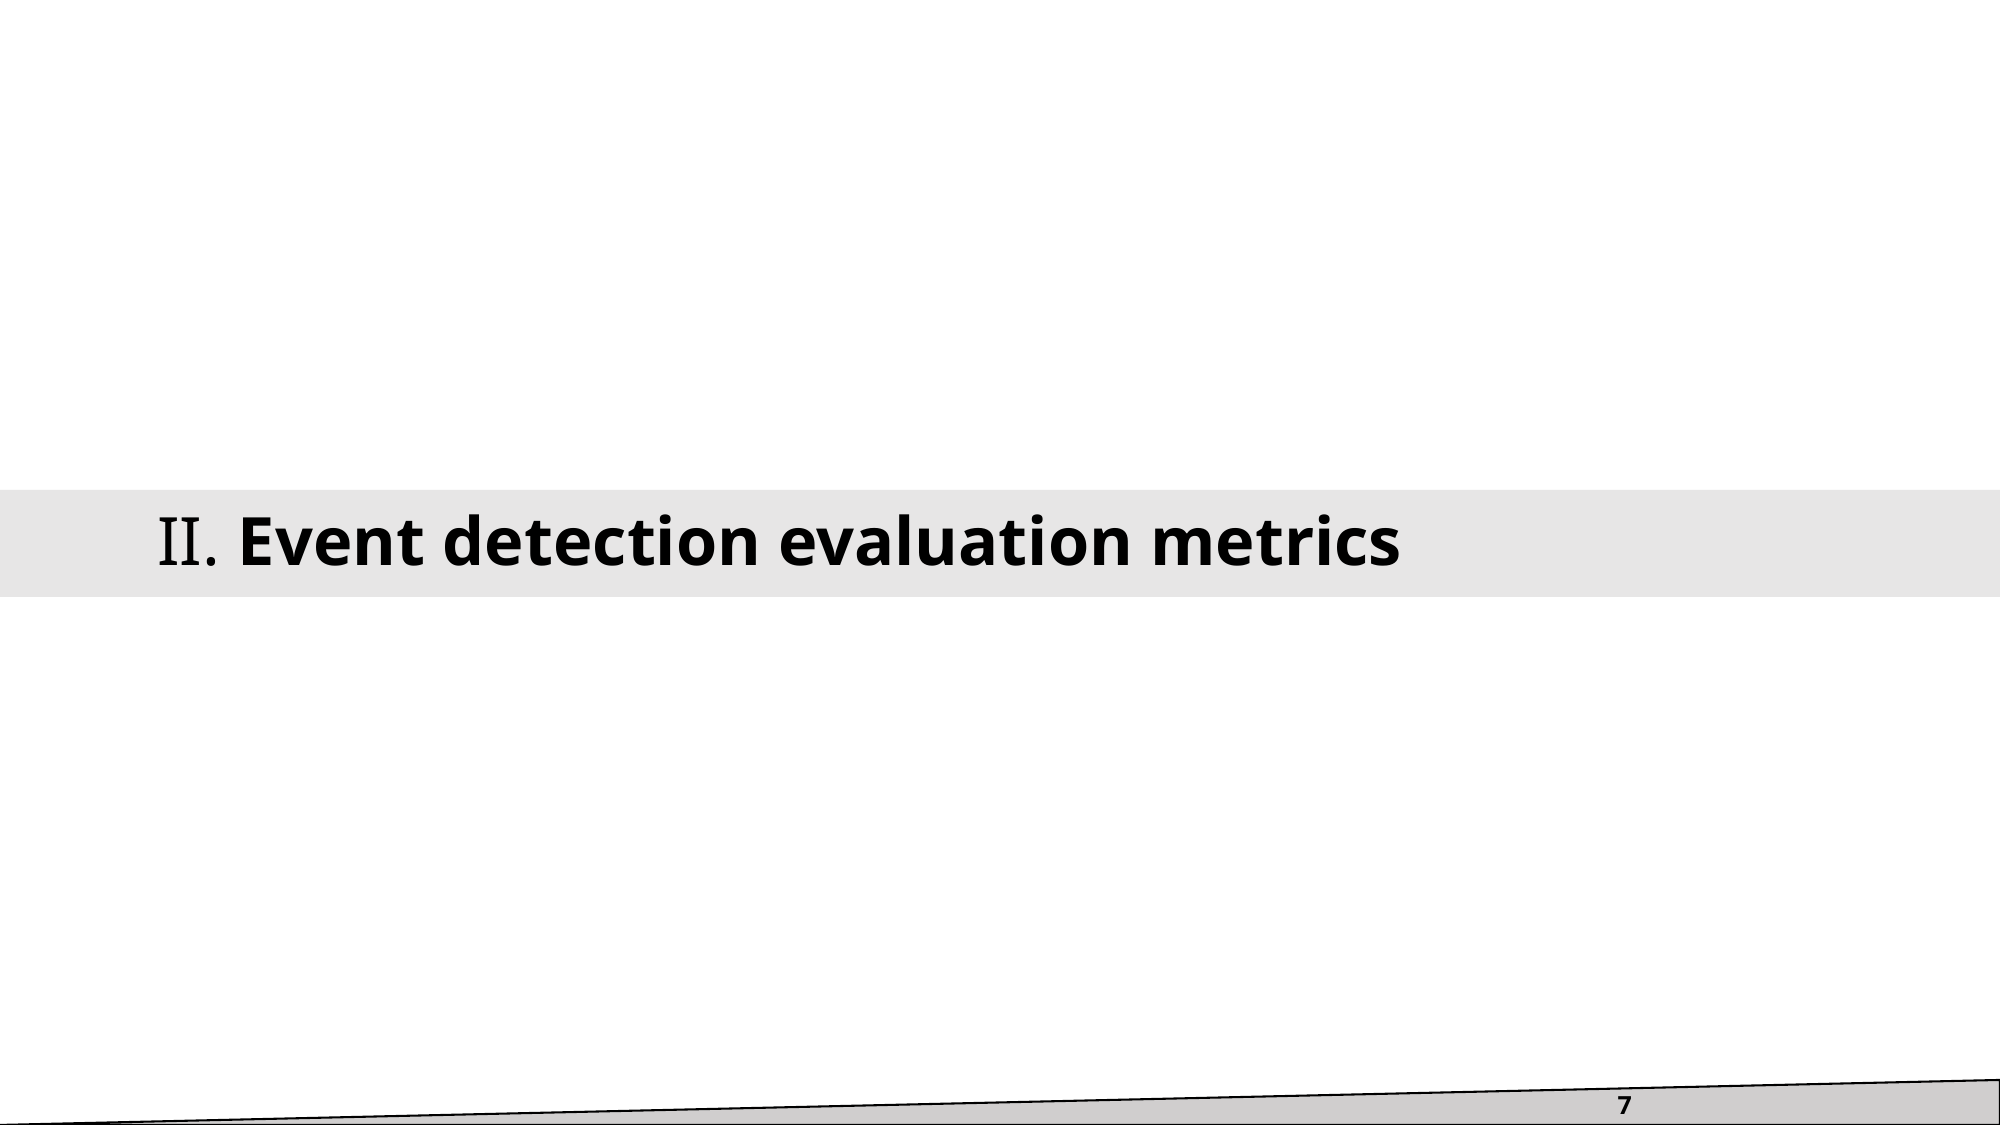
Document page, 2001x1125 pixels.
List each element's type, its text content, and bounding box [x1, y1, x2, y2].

text_box II. Event detection evaluation metrics [142, 490, 1426, 597]
text_box [0, 1094, 1309, 1125]
text_box [1647, 1078, 2000, 1125]
text_box [0, 489, 2000, 598]
slide_number 7 [1309, 1076, 1647, 1125]
